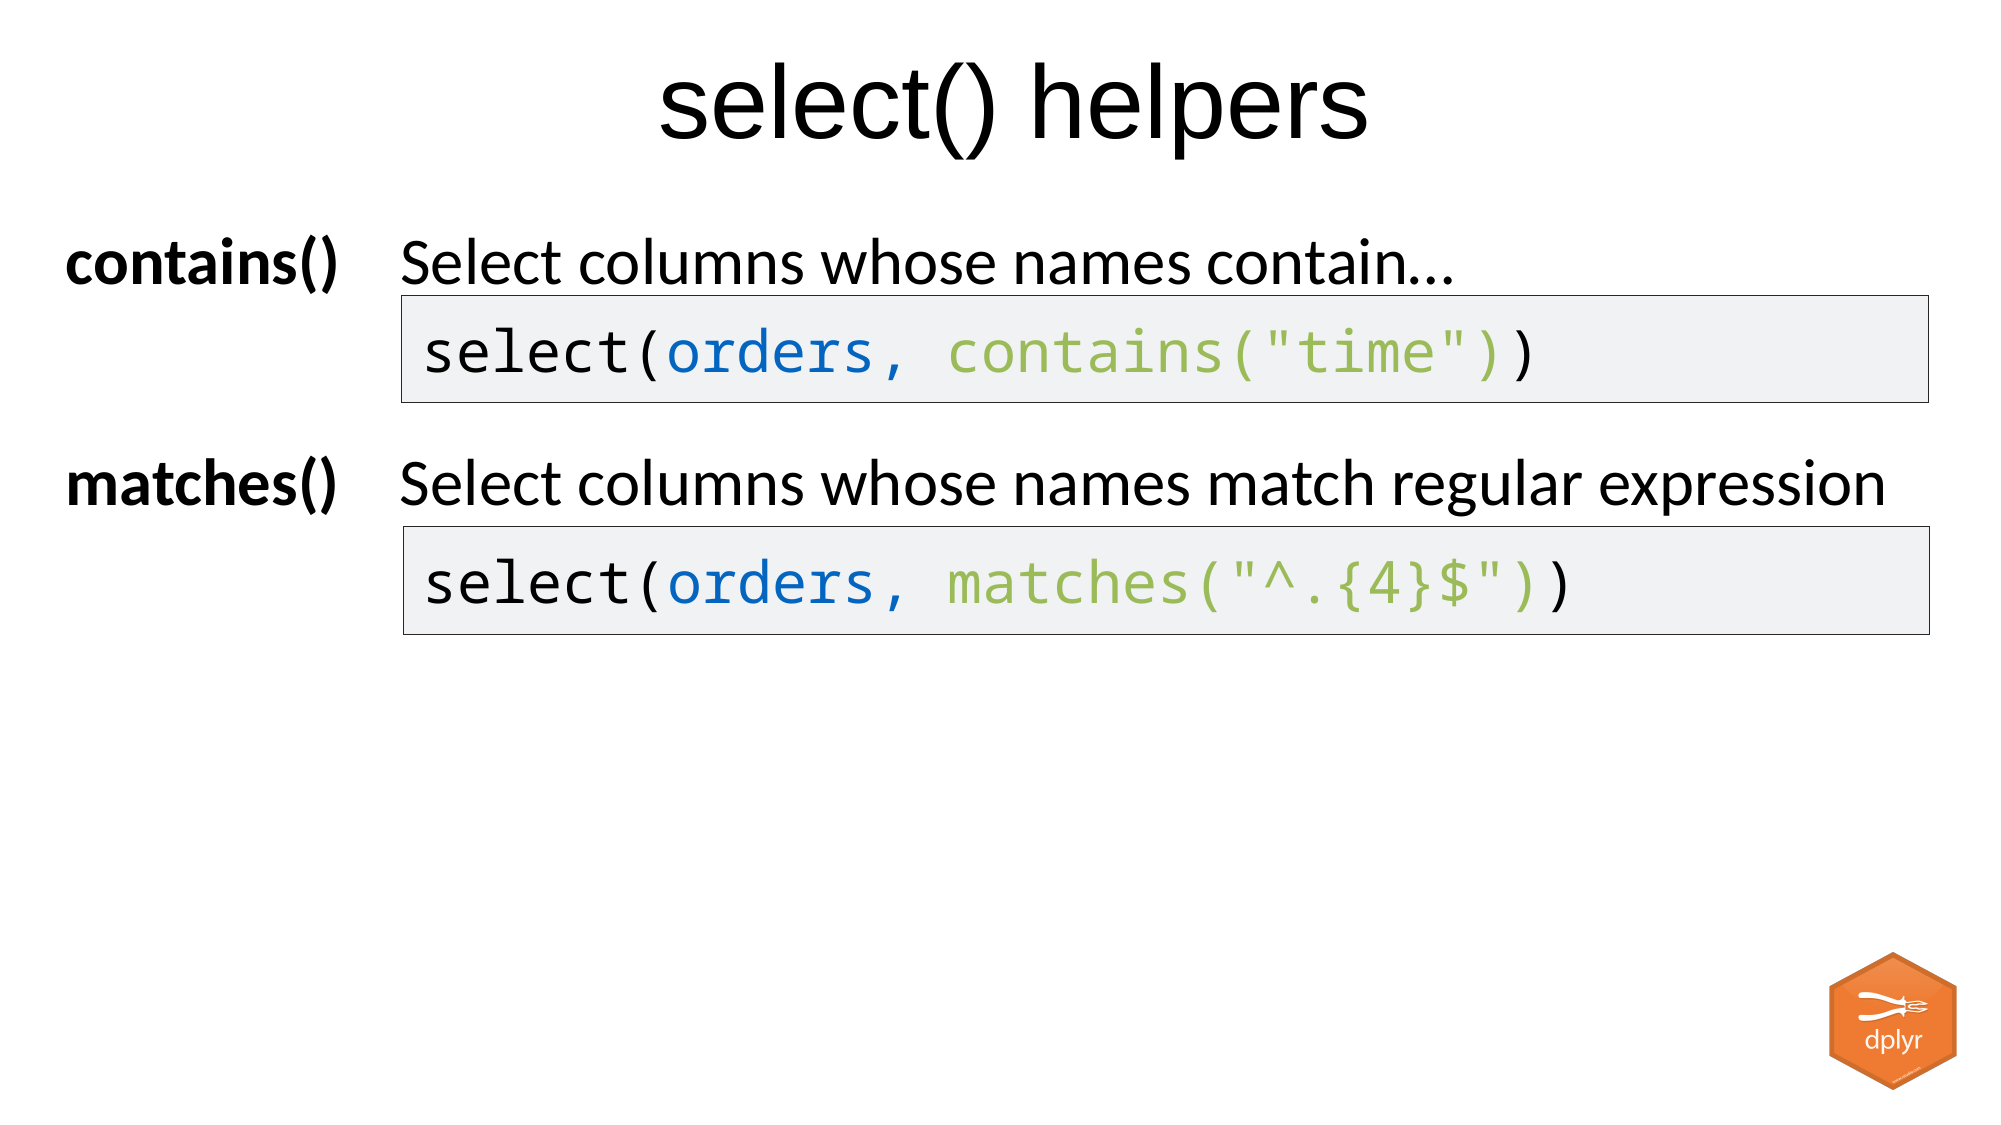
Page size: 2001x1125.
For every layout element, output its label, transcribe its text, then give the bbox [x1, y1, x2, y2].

text_box contains() Select columns whose names contain… [64, 216, 1618, 282]
text_box matches() Select columns whose names match regular expression [64, 437, 2000, 503]
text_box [382, 294, 1973, 403]
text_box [383, 526, 1974, 635]
title select() helpers [657, 33, 1449, 162]
text_box [1829, 952, 1957, 1090]
